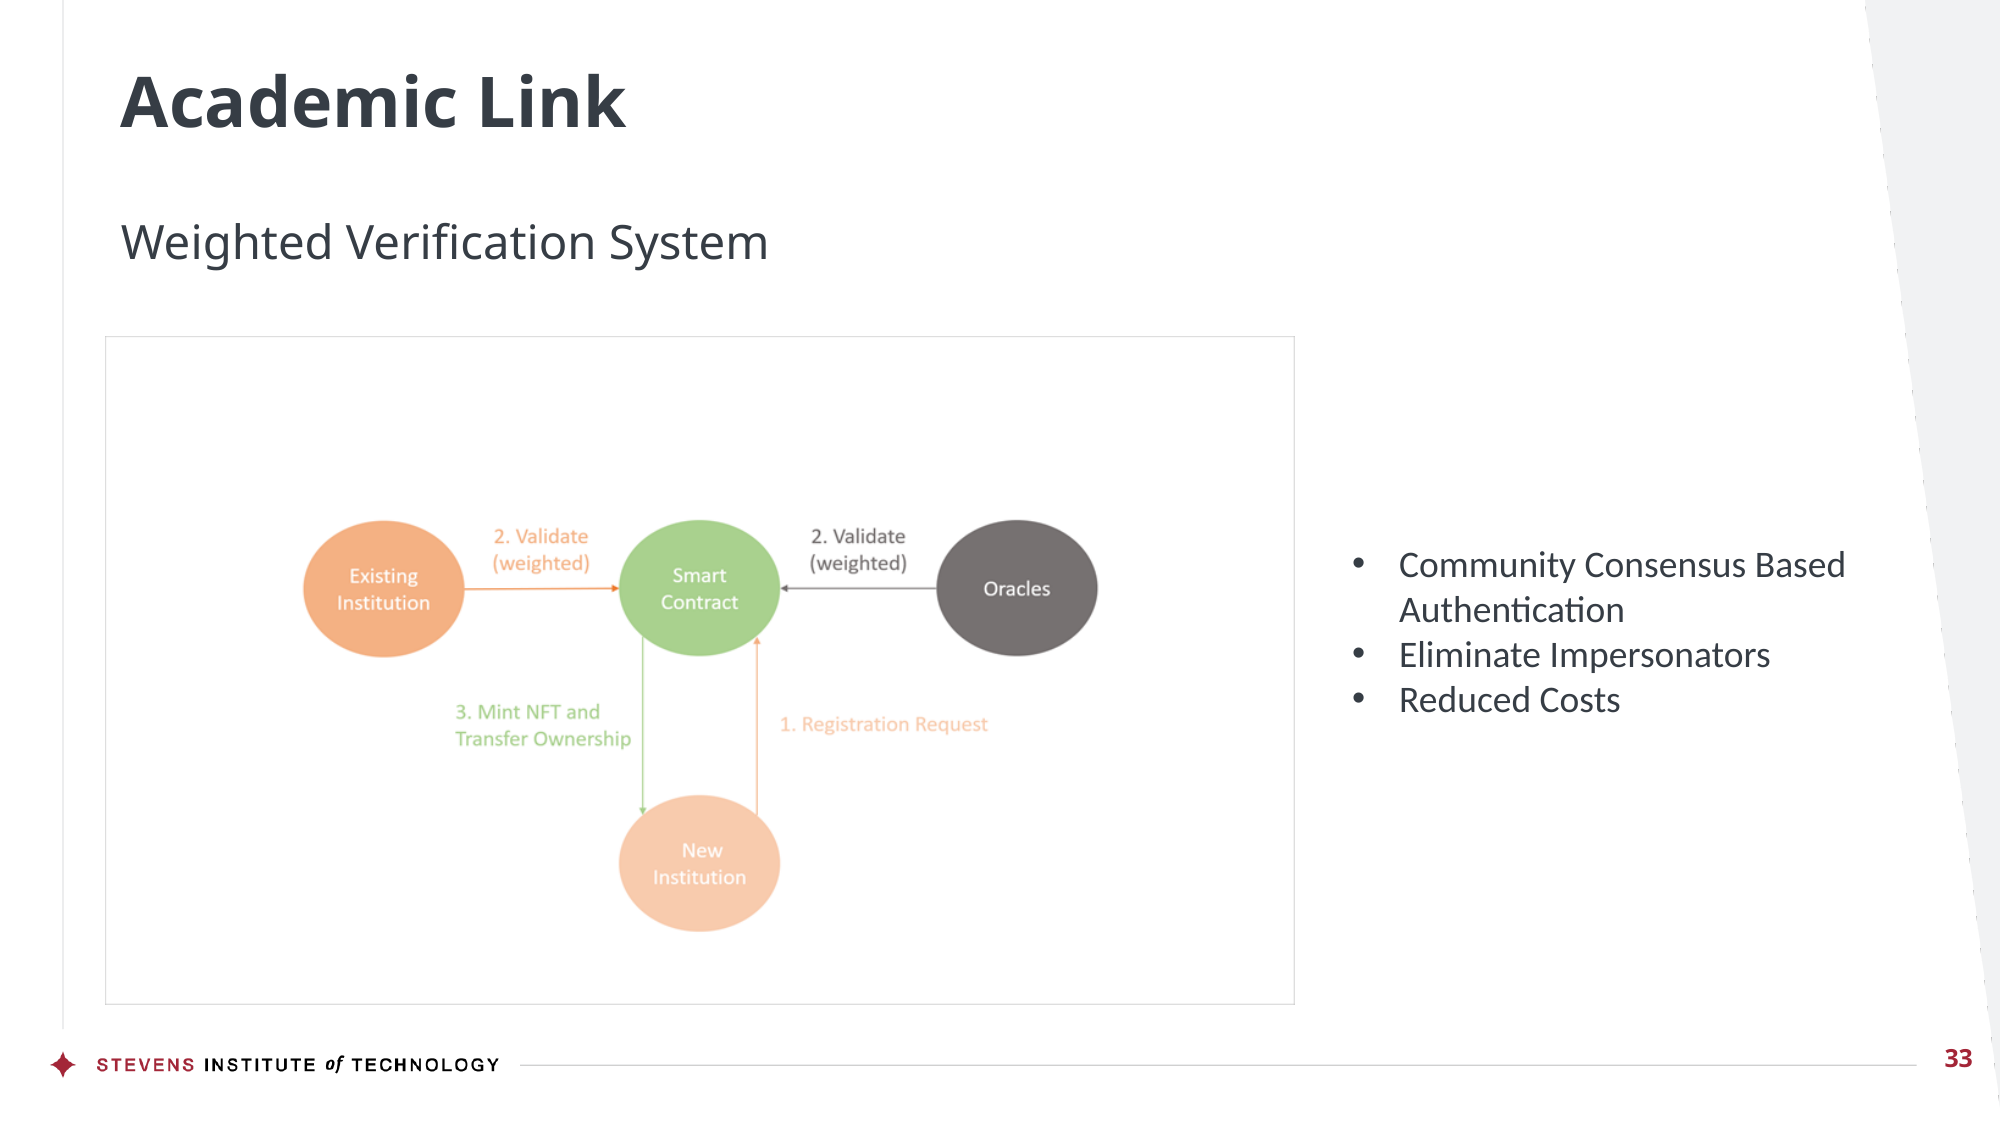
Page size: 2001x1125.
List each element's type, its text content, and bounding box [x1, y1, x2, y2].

title Academic Link Weighted Verification System [105, 59, 1863, 278]
slide_number 33 [1538, 1029, 1988, 1090]
picture [105, 336, 1295, 1005]
text_box Community Consensus Based Authentication Eliminate Impersonators Reduced Costs [1336, 538, 1888, 767]
